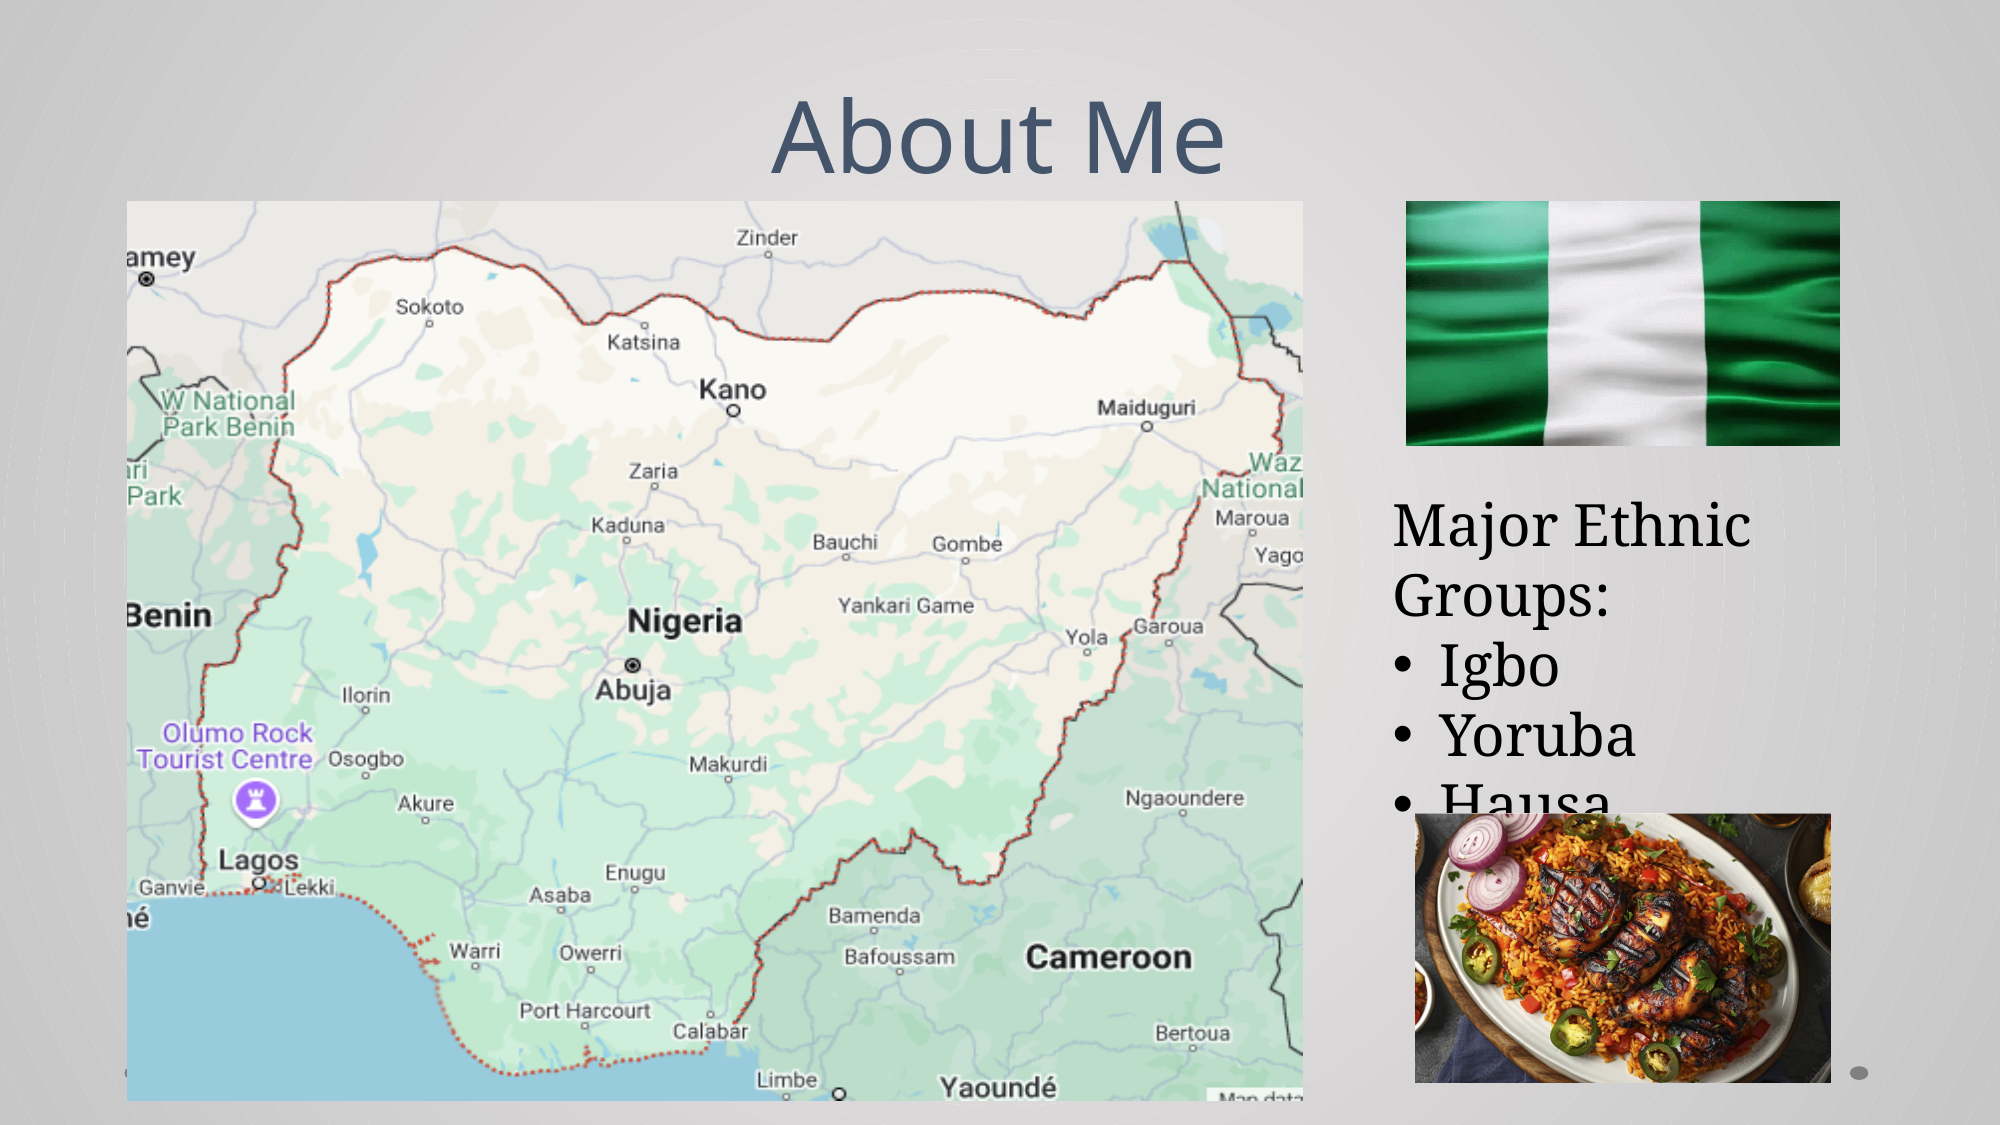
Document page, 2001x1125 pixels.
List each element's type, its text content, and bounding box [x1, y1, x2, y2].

text_box Major Ethnic Groups: Igbo Yoruba Hausa [1303, 480, 1990, 846]
picture [1405, 201, 1840, 446]
title About Me [99, 0, 1900, 202]
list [127, 201, 1303, 1101]
picture [1415, 813, 1831, 1083]
